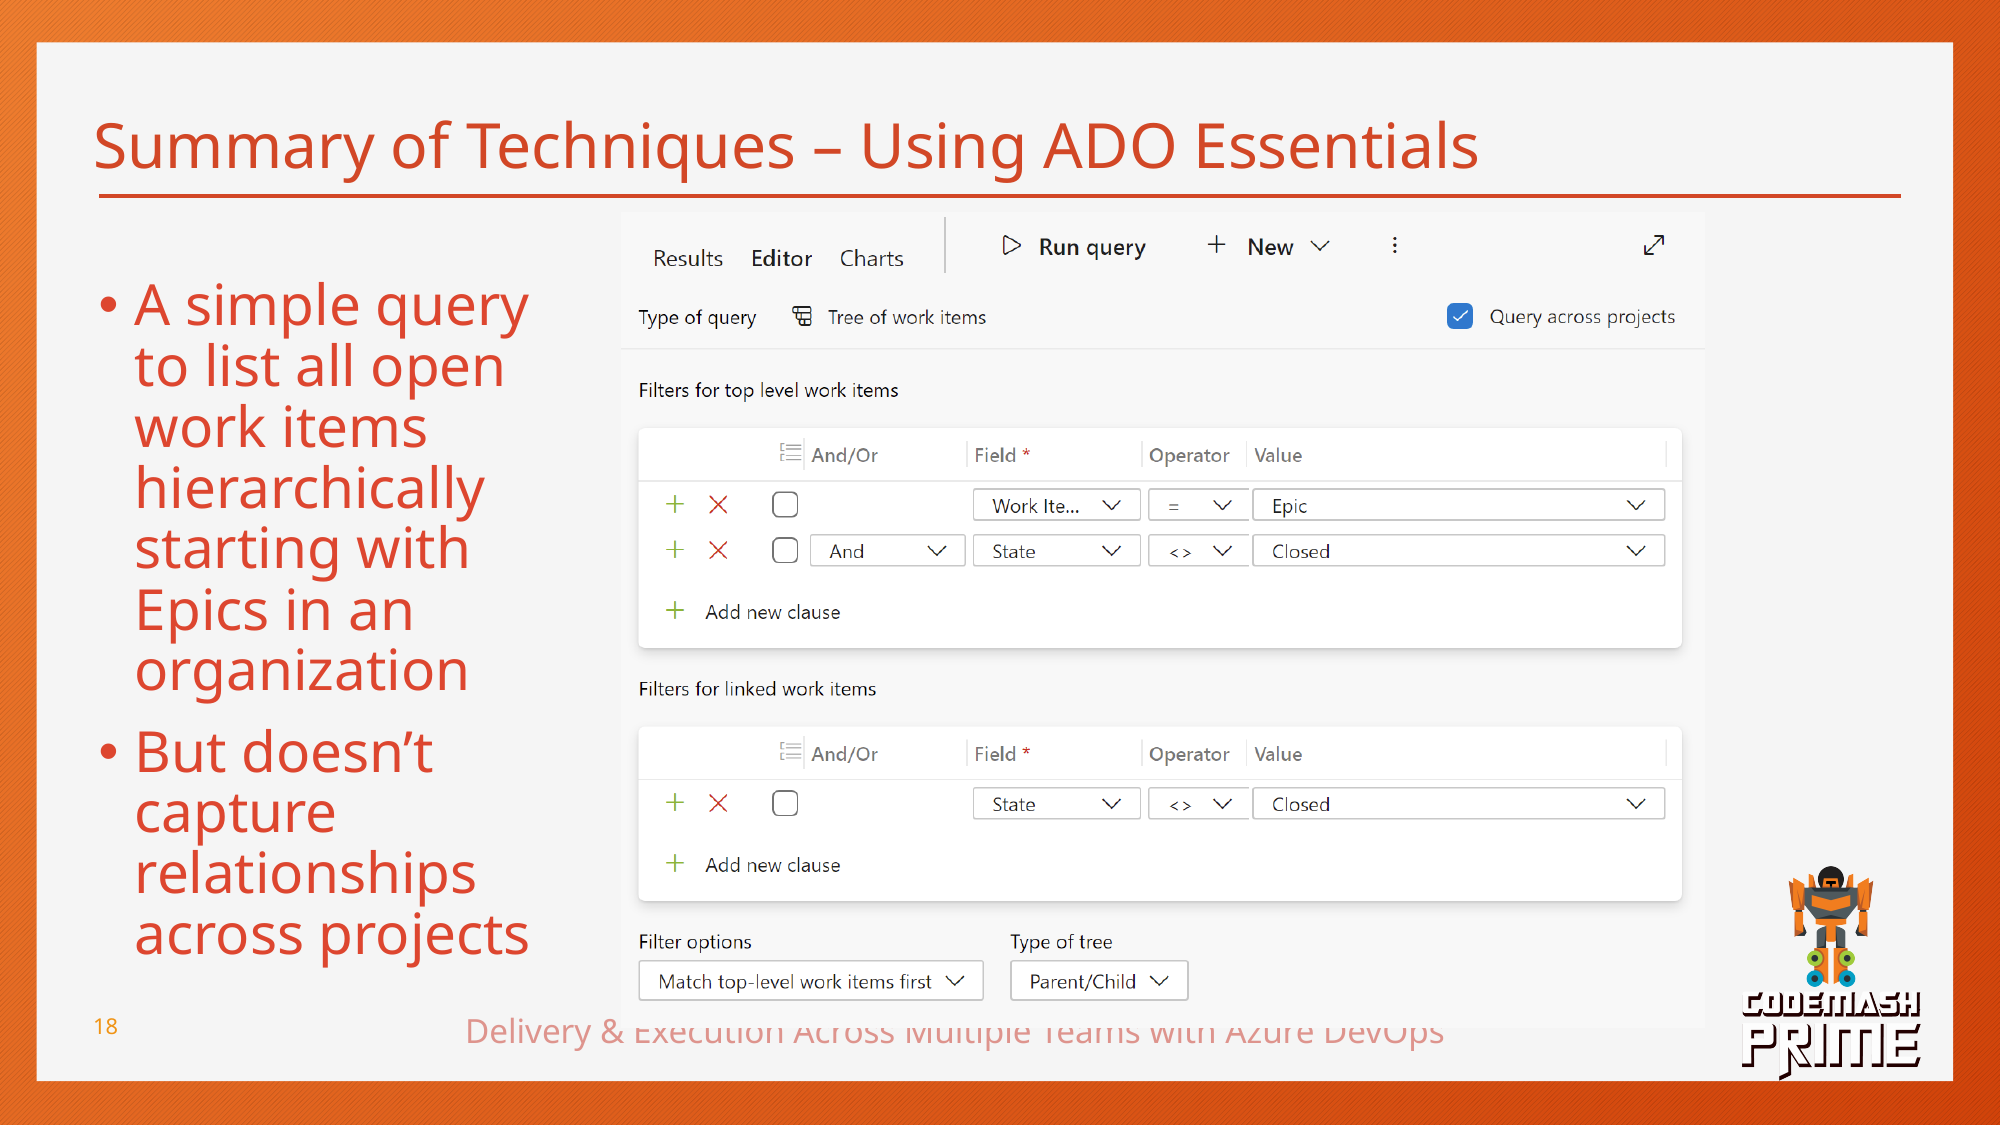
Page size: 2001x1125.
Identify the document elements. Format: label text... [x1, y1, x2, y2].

footer Delivery & Execution Across Multiple Teams with Azure DevOps [188, 1005, 1724, 1061]
list A simple query to list all open work items hierarchically starting with Epics in an organization But doesn’t capture relationships across projects [83, 268, 556, 988]
picture [620, 212, 1705, 1028]
title Summary of Techniques – Using ADO Essentials [78, 83, 1656, 213]
picture [1742, 866, 1921, 1081]
